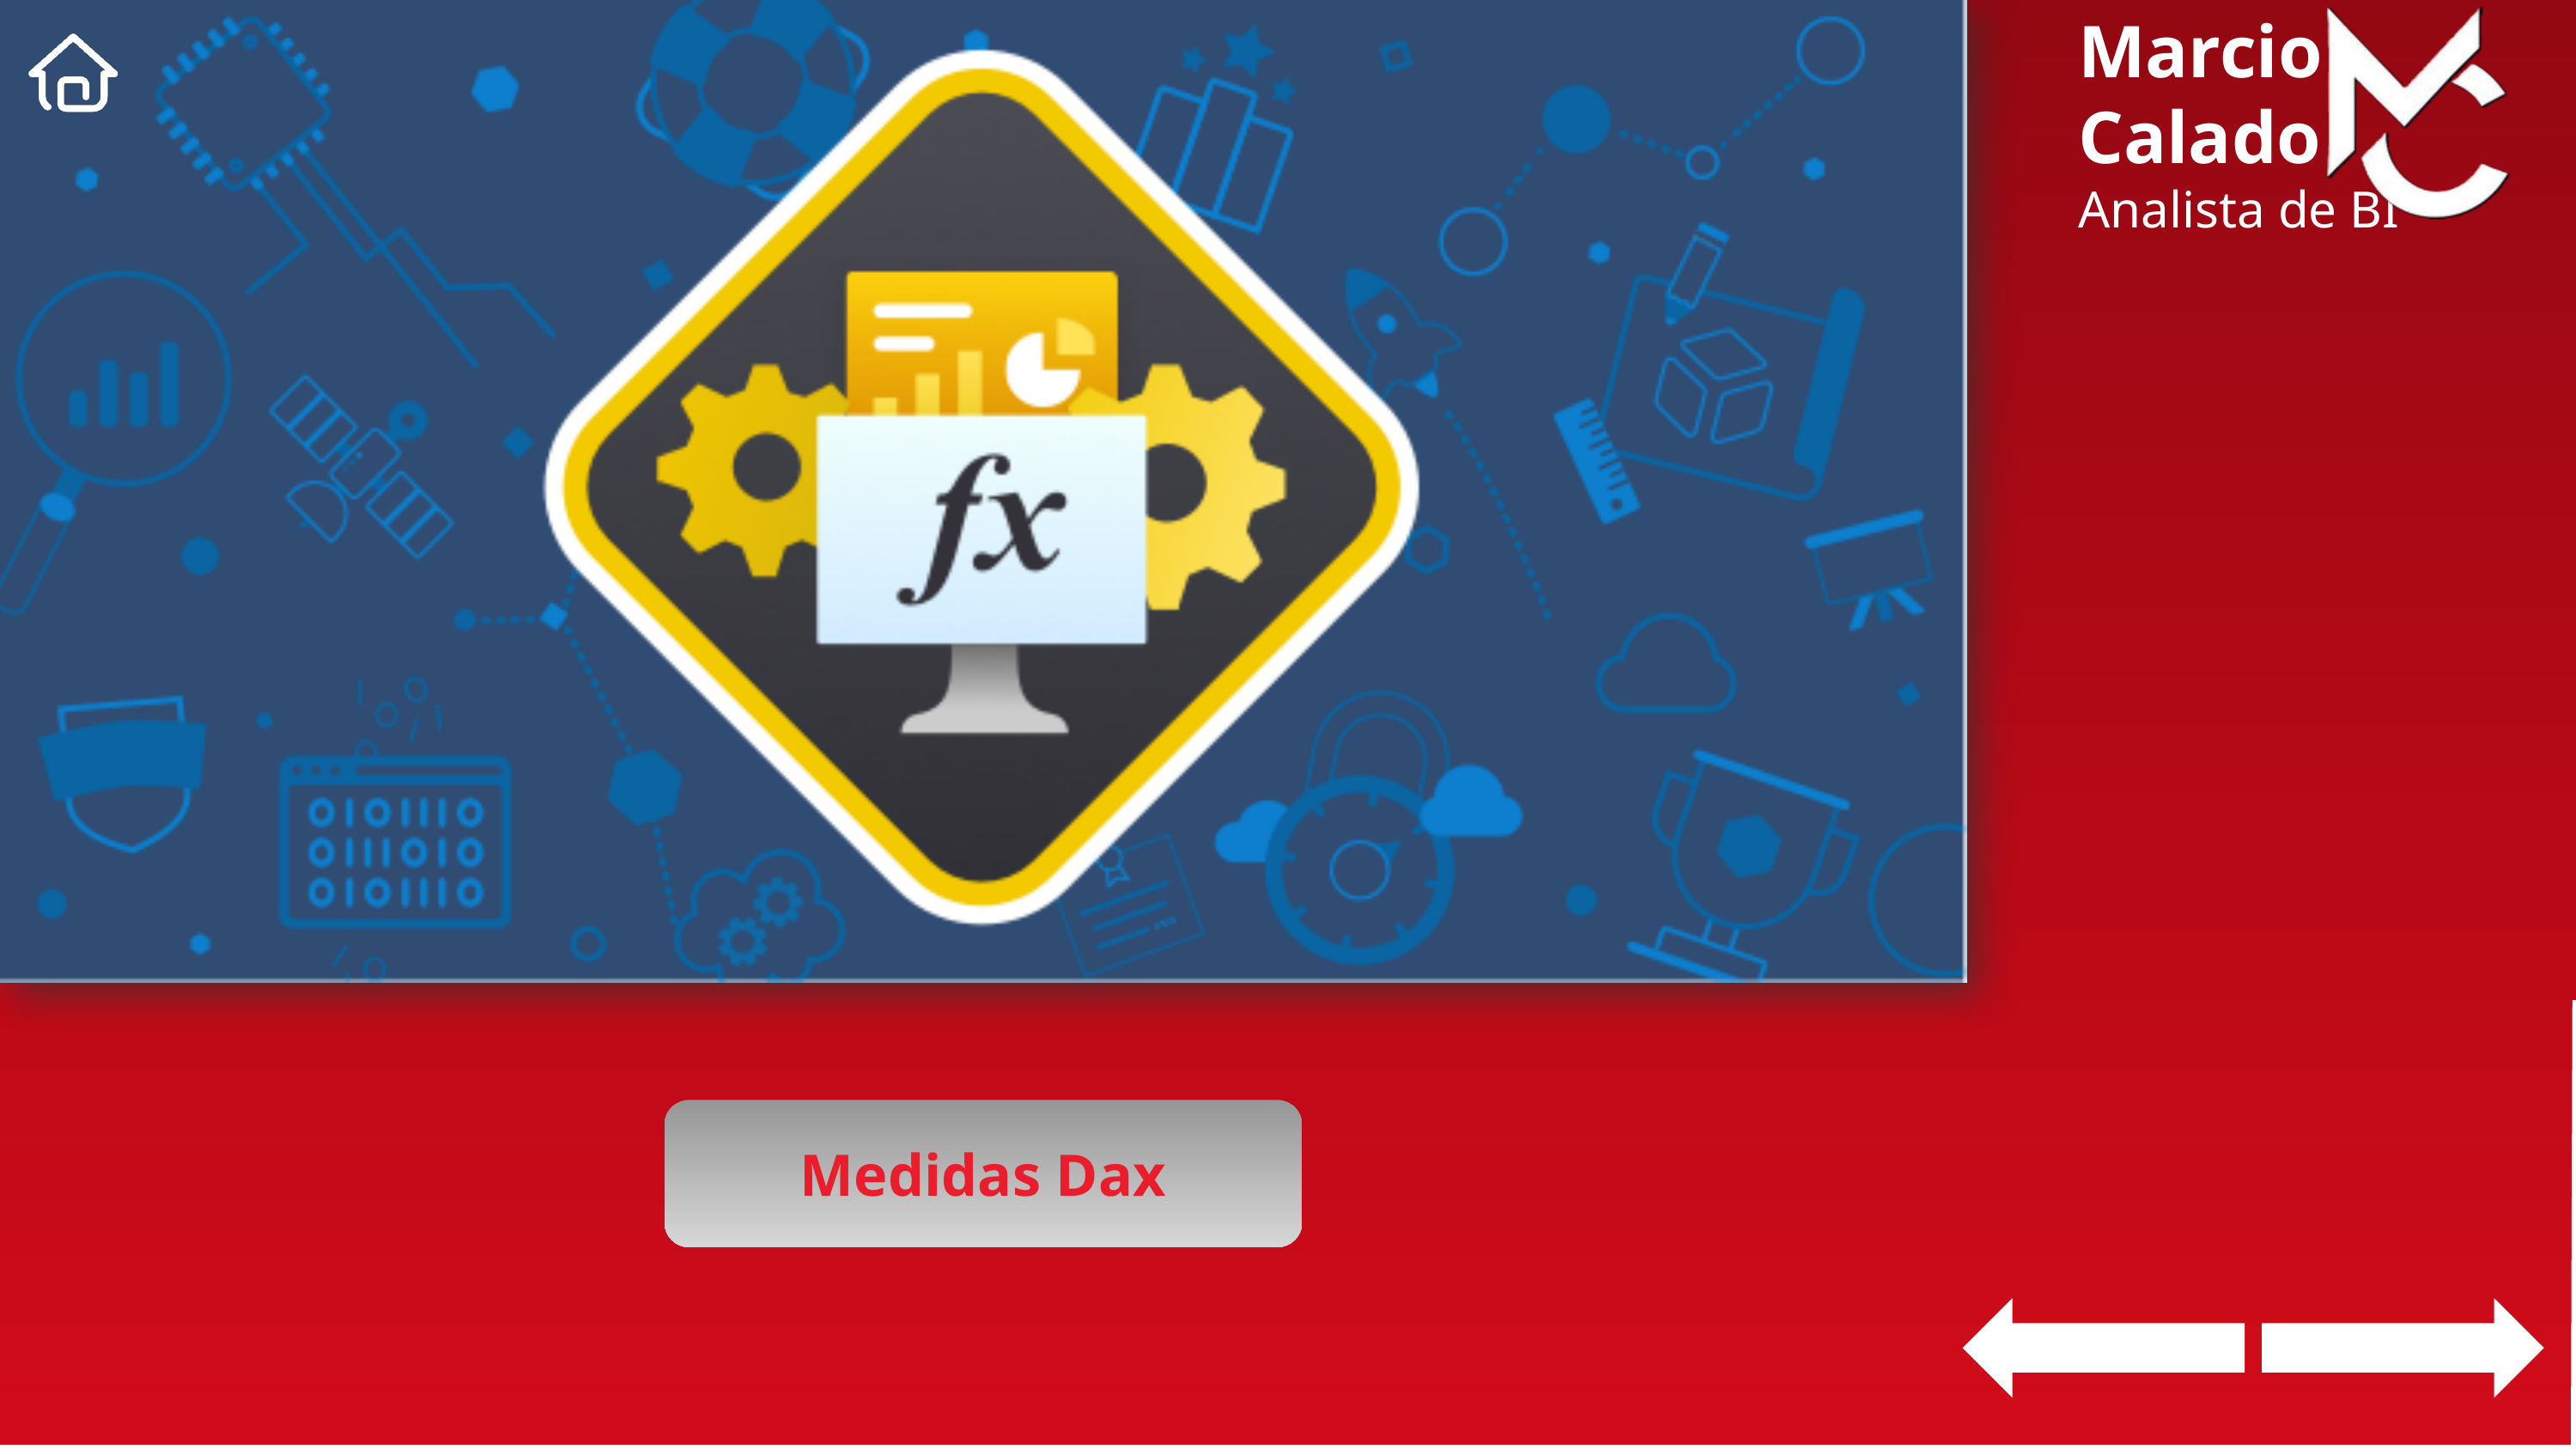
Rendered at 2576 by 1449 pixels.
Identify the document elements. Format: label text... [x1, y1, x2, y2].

text_box [2262, 1298, 2544, 1398]
picture [0, 0, 1967, 983]
picture [2290, 0, 2543, 239]
text_box [1962, 1298, 2245, 1398]
text_box Marcio Calado Analista de BI [2065, 0, 2413, 245]
text_box Medidas Dax [663, 1099, 1303, 1248]
